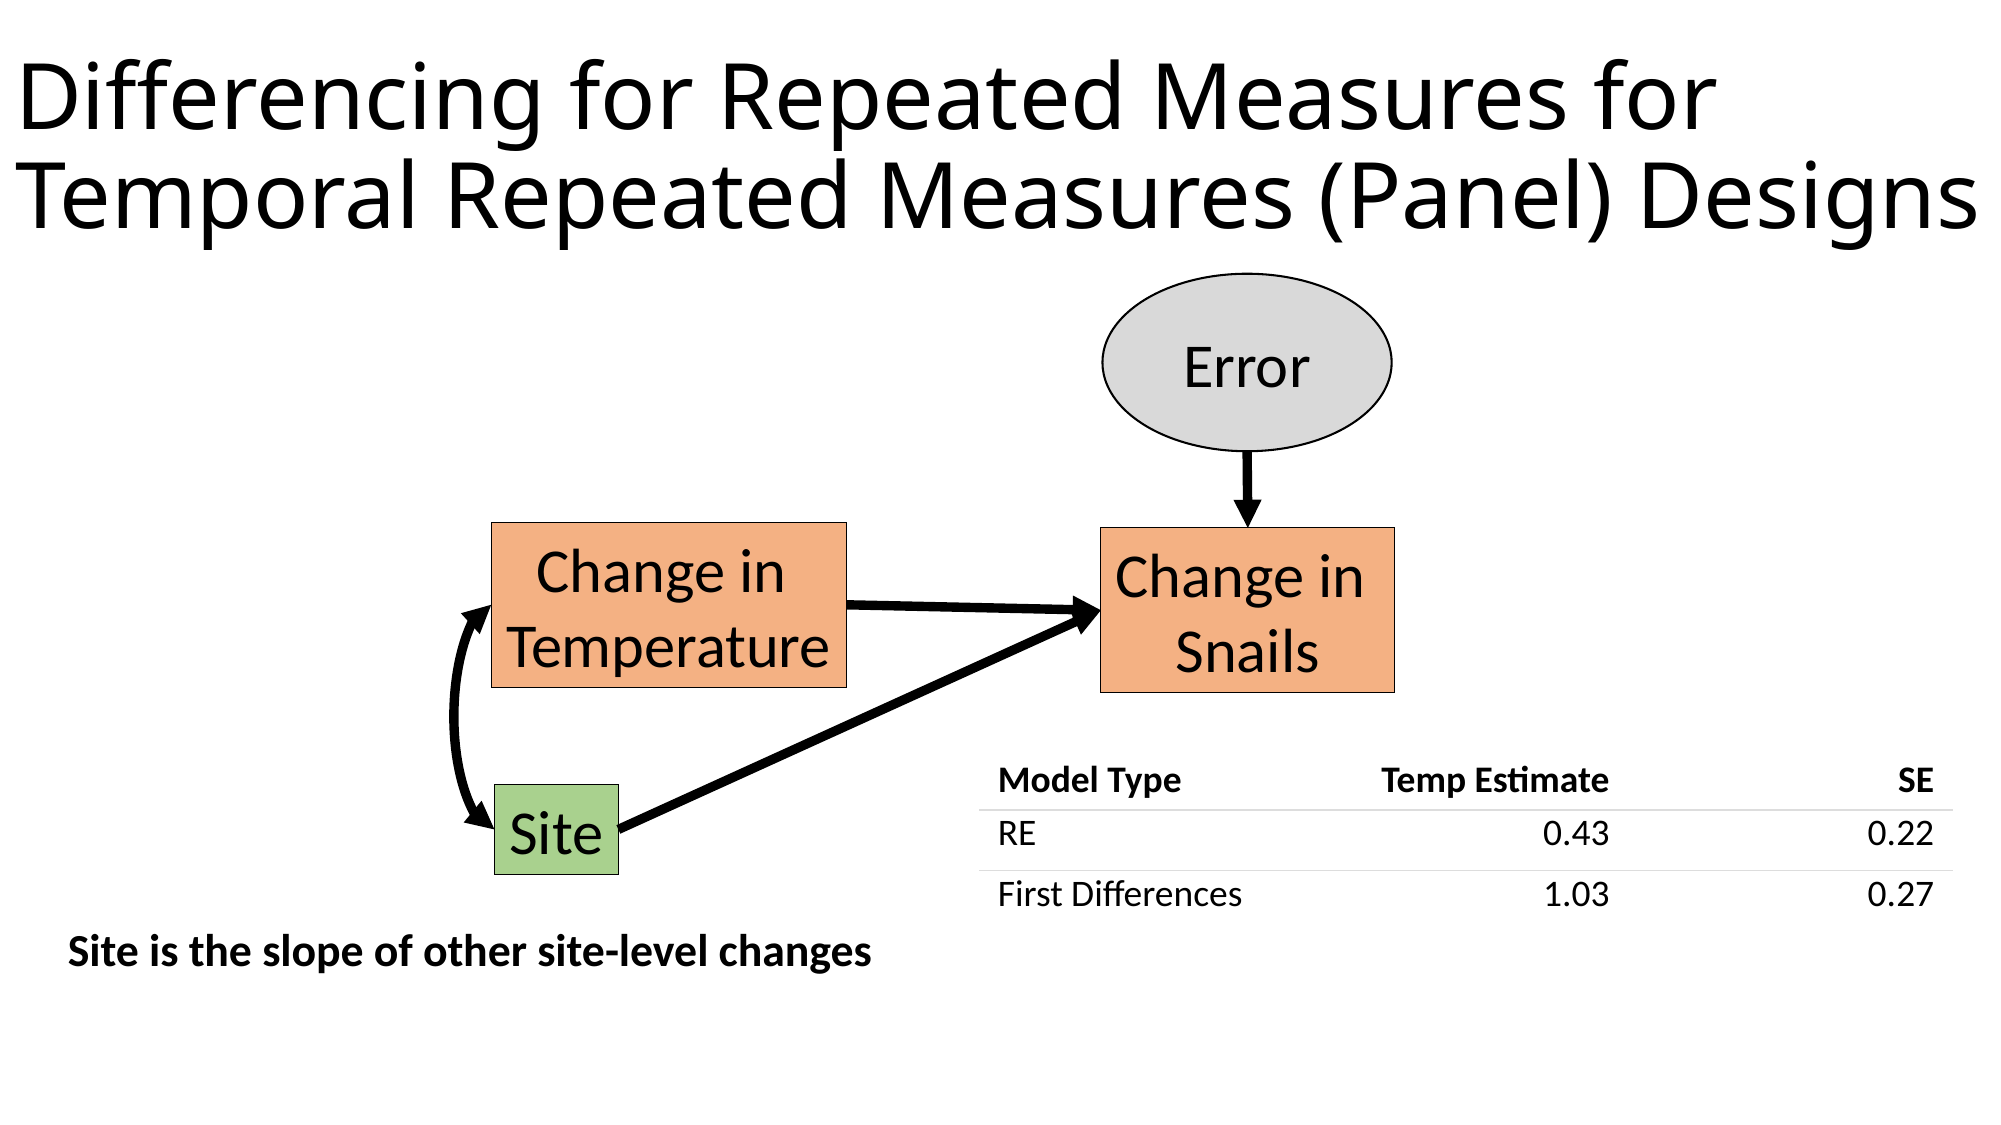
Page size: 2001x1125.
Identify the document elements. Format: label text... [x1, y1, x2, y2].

text_box Error [1101, 272, 1393, 453]
text_box Site [494, 784, 619, 875]
table_cell 0.27 [1628, 871, 1953, 931]
table_cell 0.43 [1304, 811, 1628, 870]
text_box Site is the slope of other site-level changes [53, 913, 888, 984]
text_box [490, 605, 495, 831]
table_cell RE [979, 811, 1304, 870]
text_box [618, 611, 1101, 830]
table_header SE [1628, 749, 1953, 809]
text_box Change in Snails [1100, 527, 1395, 693]
table_header Temp Estimate [1304, 749, 1628, 809]
title Differencing for Repeated Measures for Temporal Repeated Measures (Panel) Designs [0, 12, 2000, 286]
table_cell 1.03 [1304, 871, 1628, 931]
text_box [846, 605, 1101, 611]
table_header Model Type [1101, 749, 1304, 809]
table_cell First Differences [979, 871, 1304, 931]
table_cell 0.22 [1628, 811, 1953, 870]
text_box Change in Temperature [491, 522, 847, 688]
